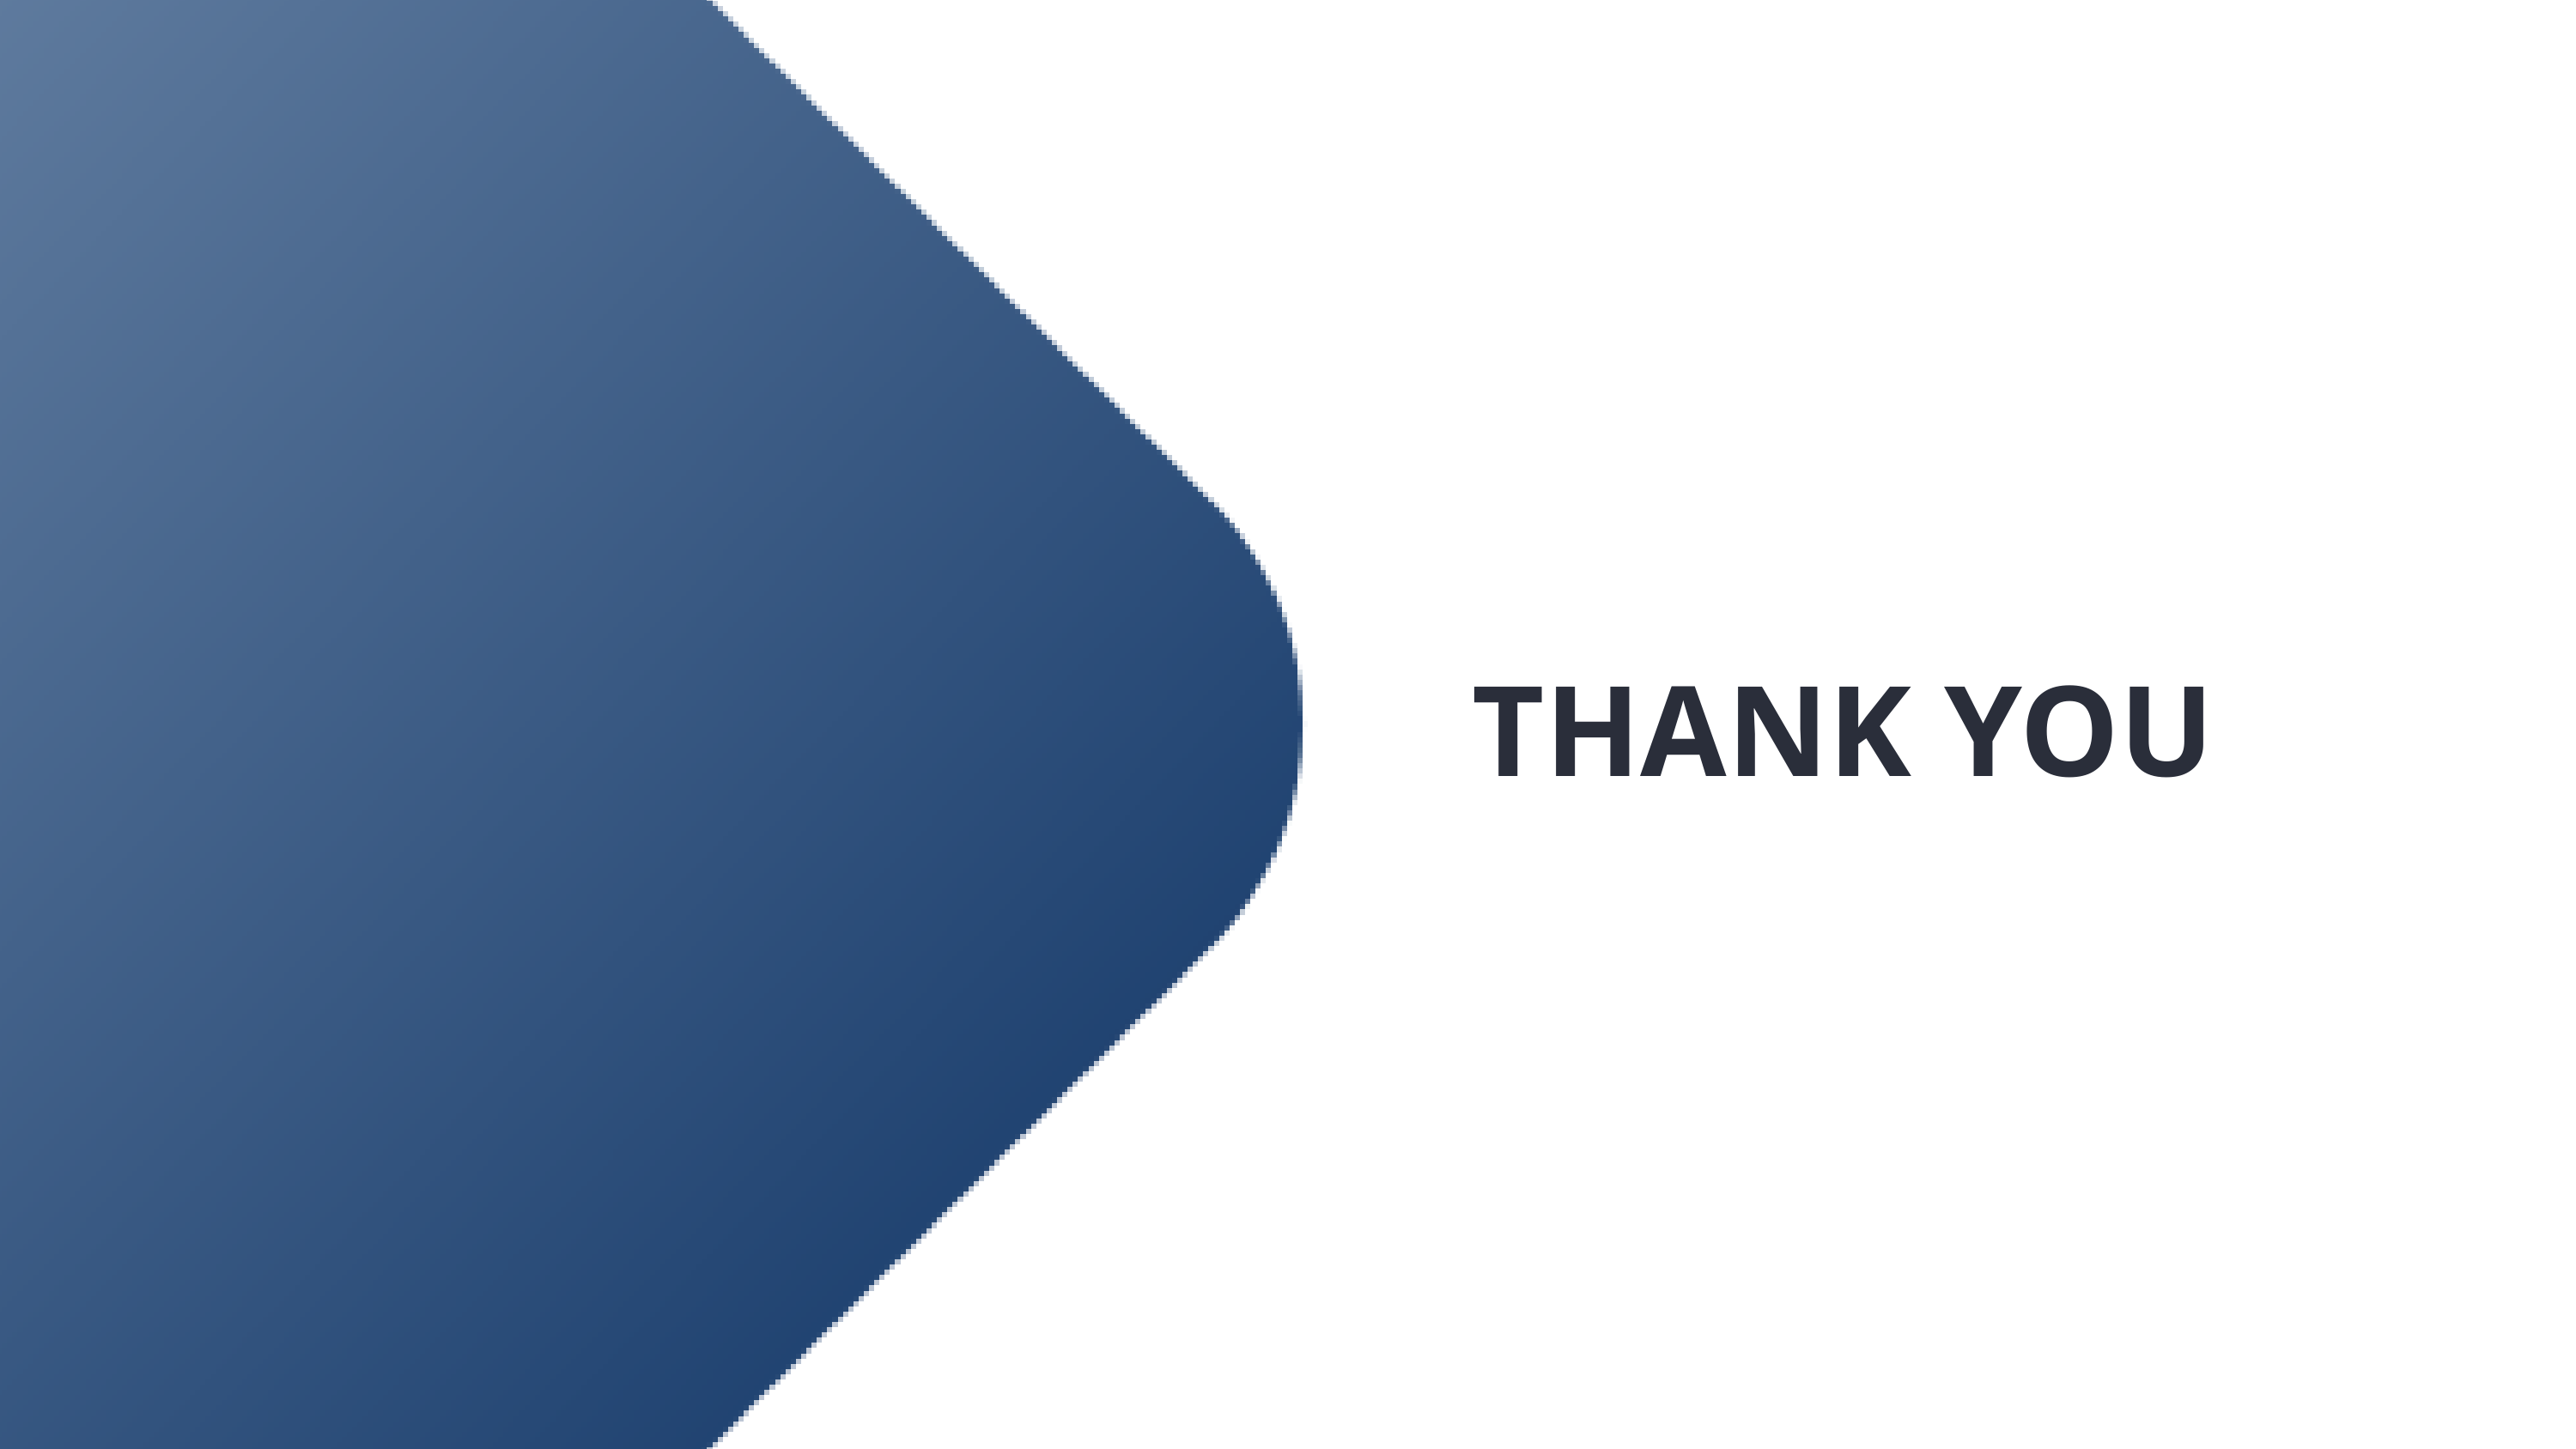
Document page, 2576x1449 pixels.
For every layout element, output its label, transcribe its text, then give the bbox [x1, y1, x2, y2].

text_box [0, 0, 1334, 1449]
text_box THANK YOU [1472, 638, 2357, 802]
